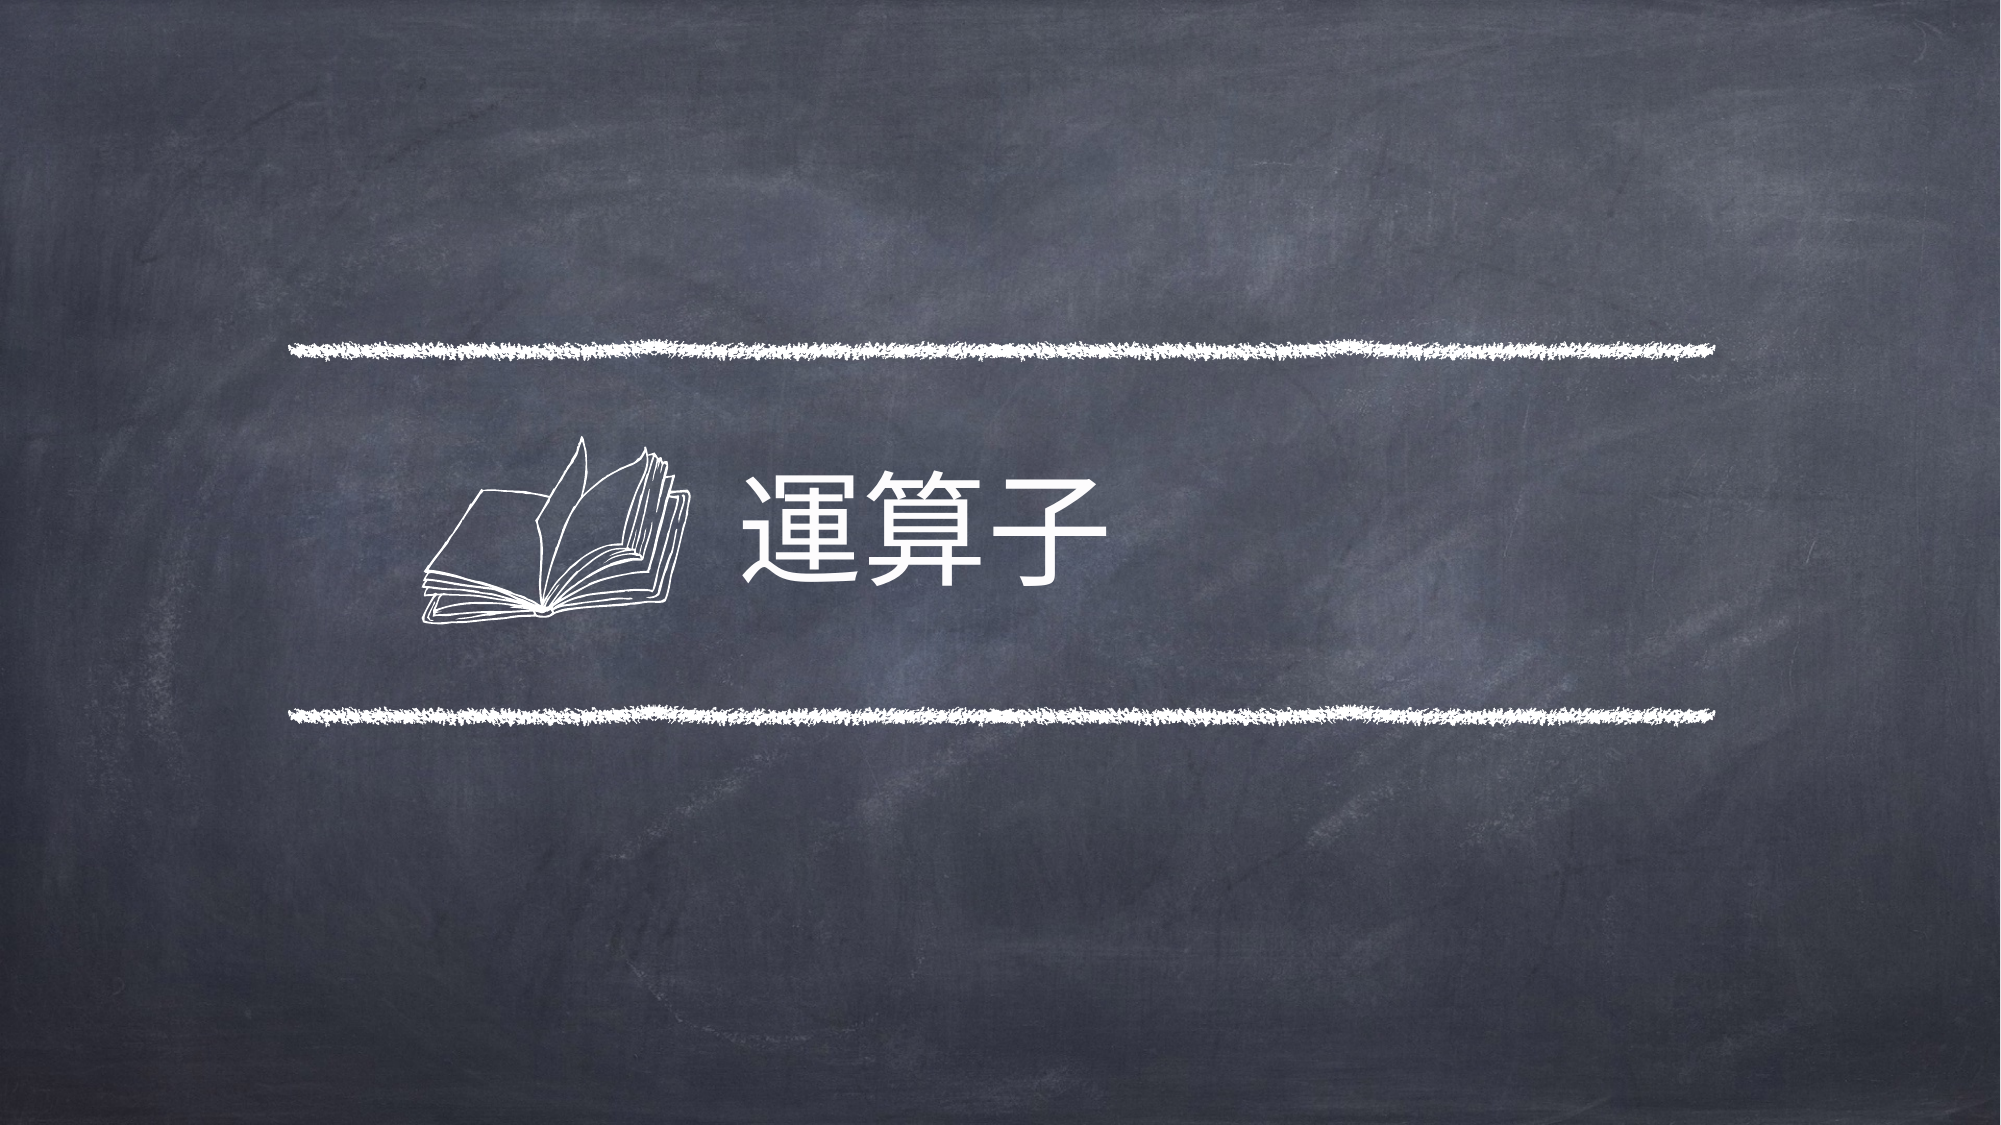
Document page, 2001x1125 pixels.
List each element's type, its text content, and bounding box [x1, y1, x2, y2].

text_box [420, 435, 692, 625]
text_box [287, 703, 1716, 728]
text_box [287, 338, 1716, 363]
text_box 運算子 [722, 444, 1815, 610]
picture [0, 0, 2001, 1125]
